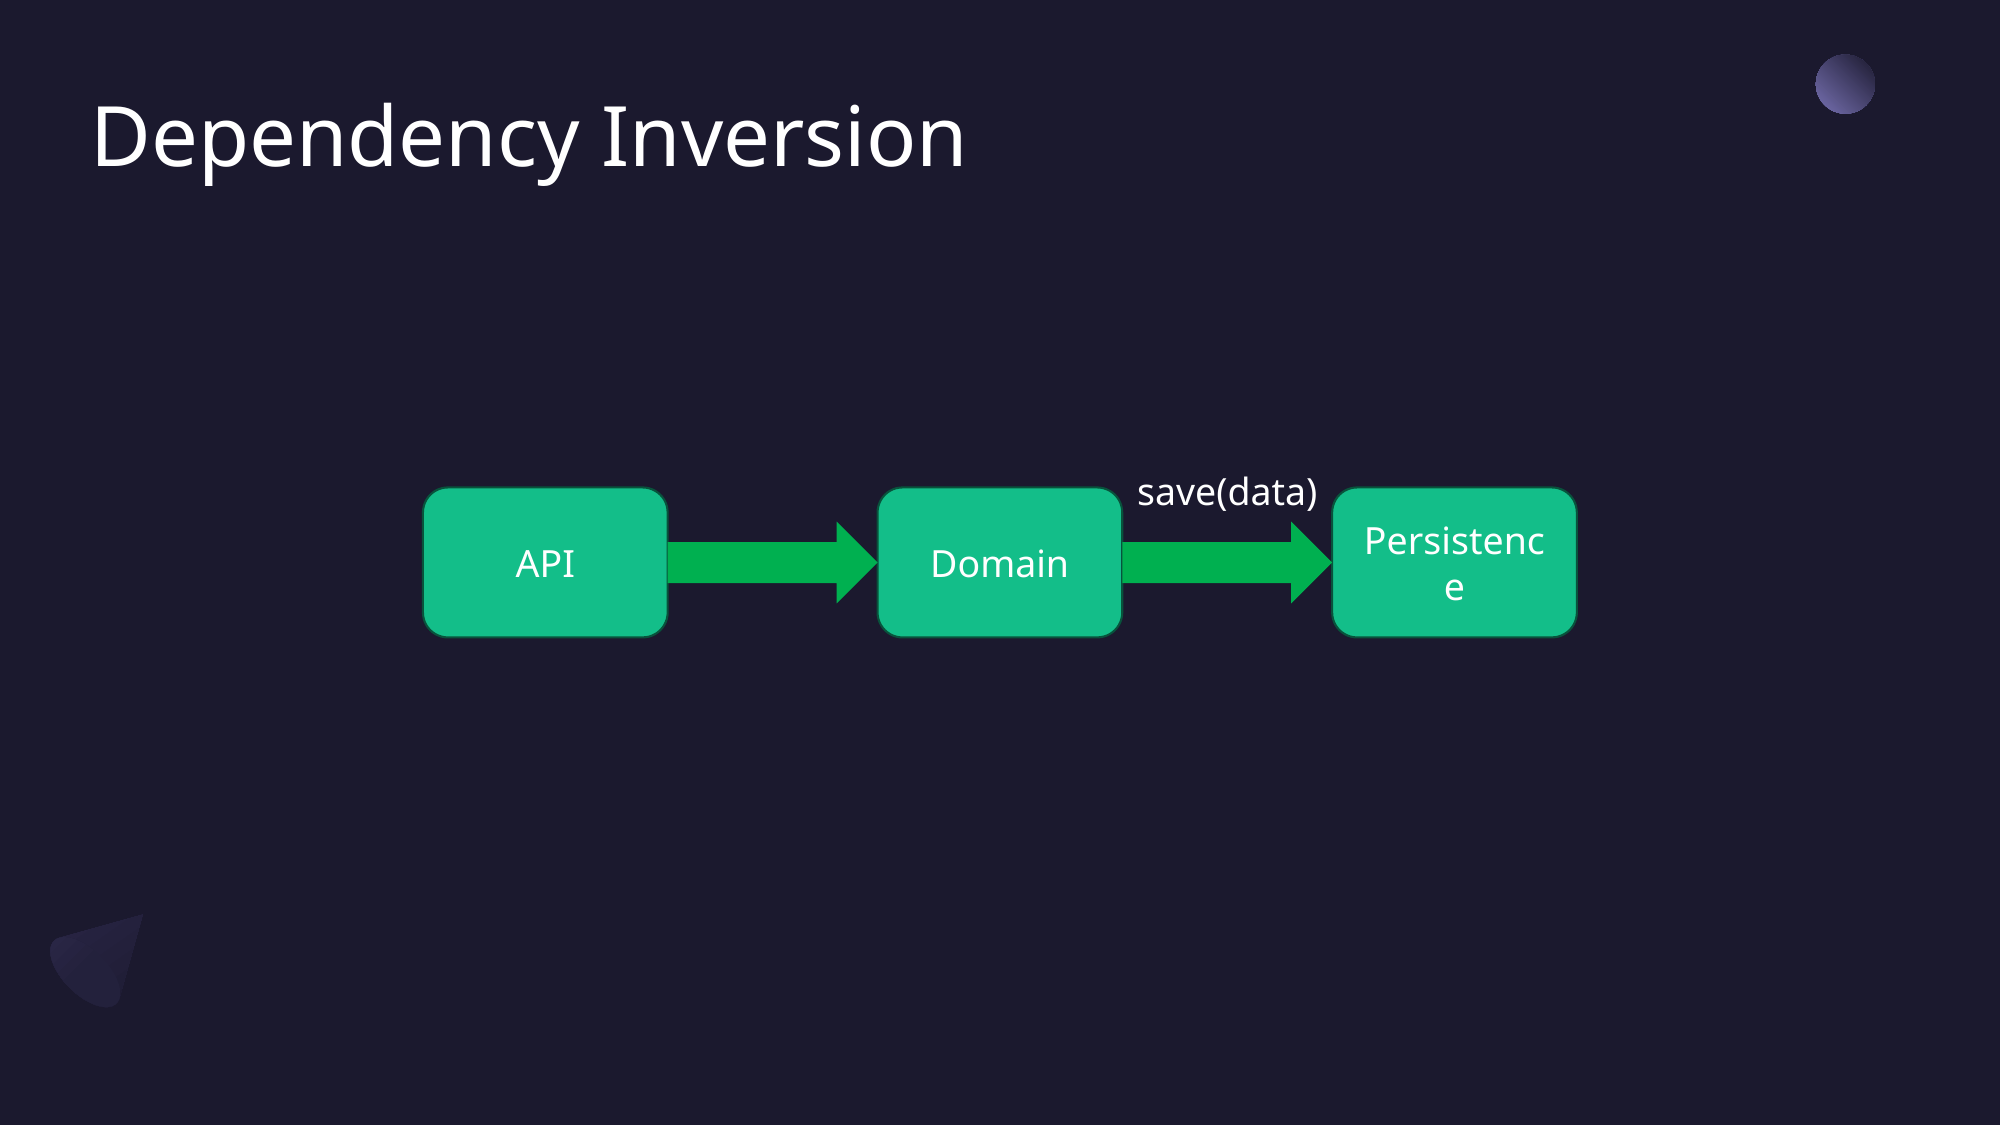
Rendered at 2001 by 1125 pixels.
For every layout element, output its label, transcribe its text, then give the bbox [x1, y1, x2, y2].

text_box [666, 519, 880, 606]
text_box Domain [876, 486, 1124, 639]
text_box API [421, 486, 669, 639]
text_box [1121, 521, 1334, 606]
title Dependency Inversion [90, 83, 1910, 302]
text_box save(data) [1122, 460, 1333, 521]
text_box Persistence [1331, 486, 1578, 639]
